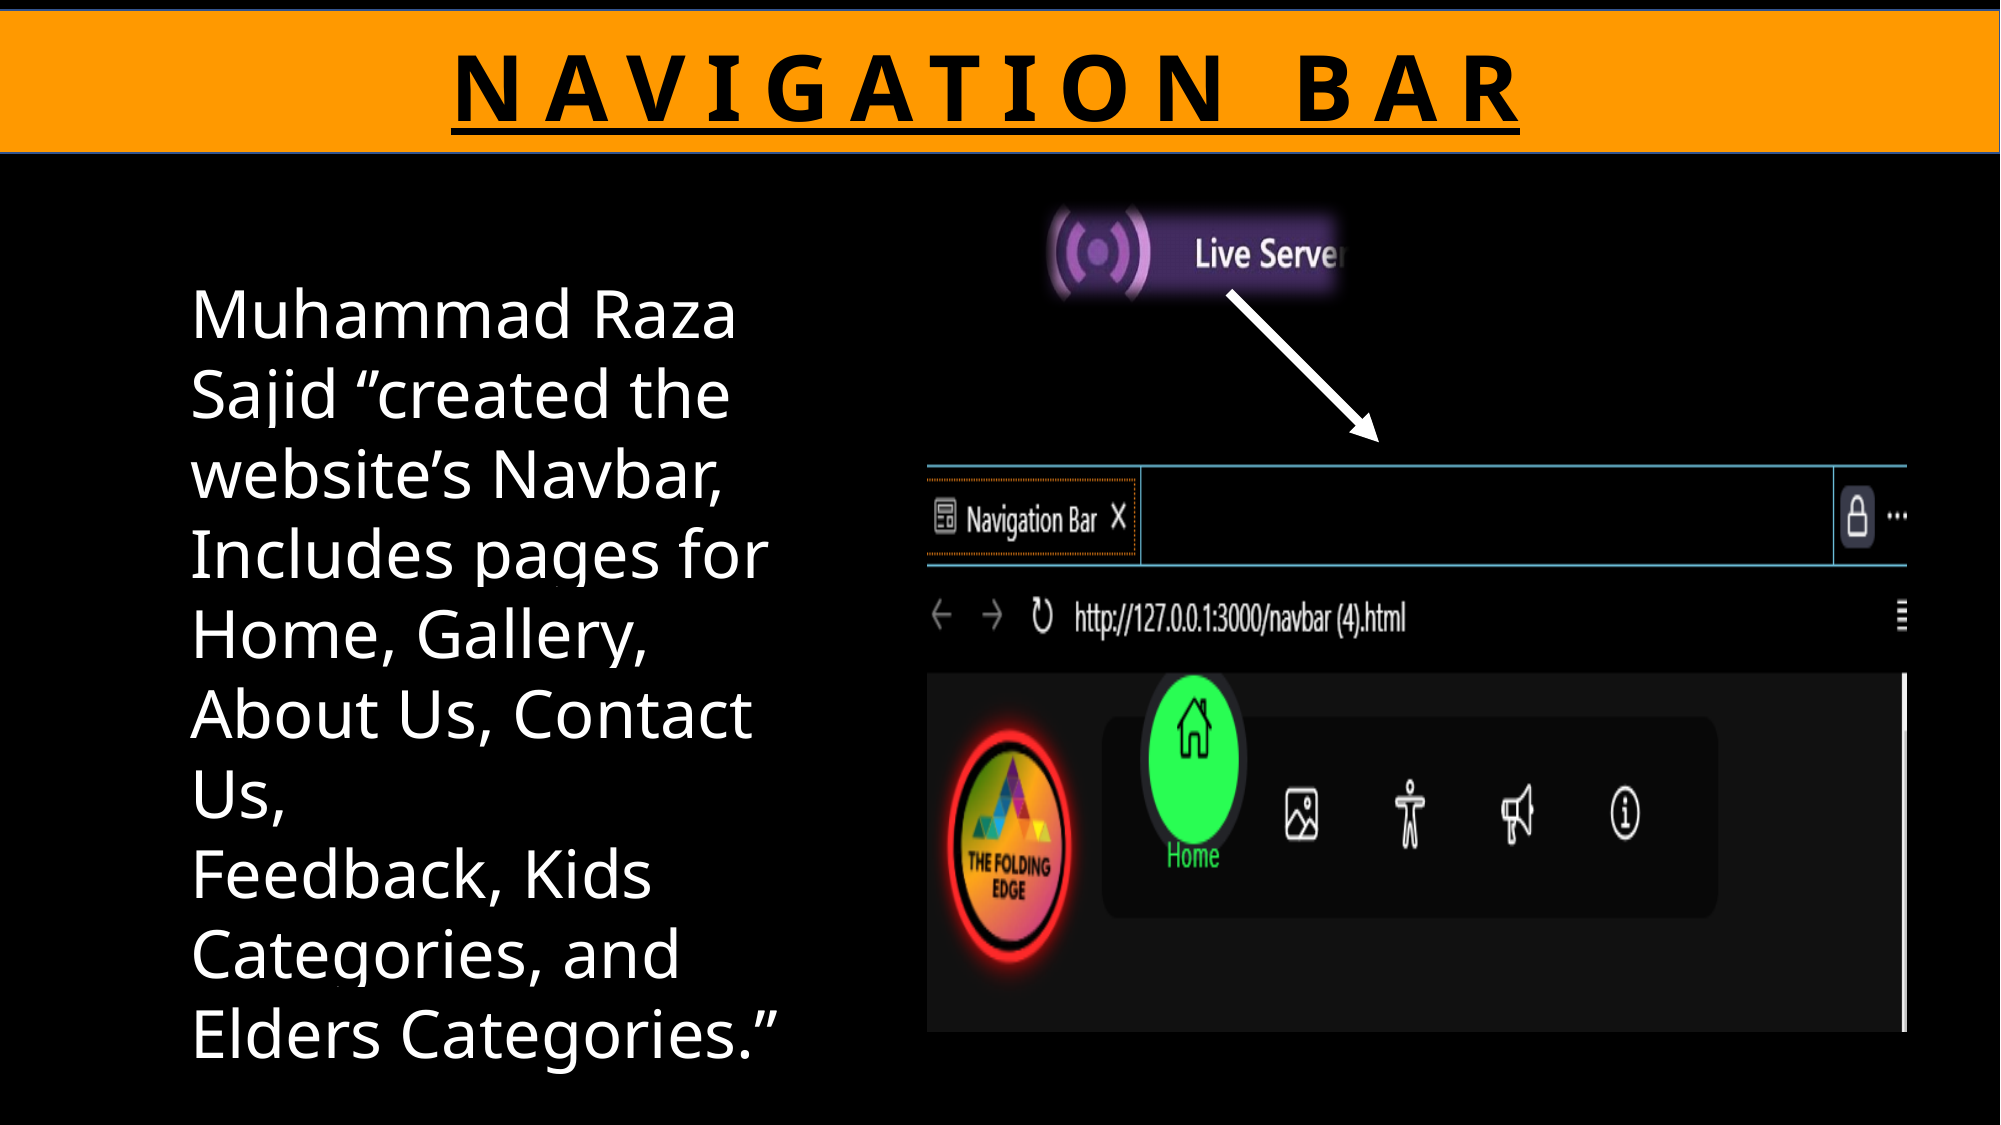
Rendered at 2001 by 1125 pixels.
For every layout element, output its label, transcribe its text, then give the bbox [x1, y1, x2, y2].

text_box NAVIGATION BAR [435, 22, 1536, 147]
picture [927, 447, 1907, 1032]
text_box [0, 0, 2000, 9]
text_box [0, 9, 2000, 154]
text_box Muhammad Raza Sajid ‘’created the website’s Navbar, Includes pages for Home, Gallery, About Us, Contact Us, Feedback, Kids Categories, and Elders Categories.’’ [174, 287, 845, 1057]
picture [1037, 197, 1352, 310]
text_box [0, 154, 2000, 1125]
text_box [1228, 292, 1379, 443]
